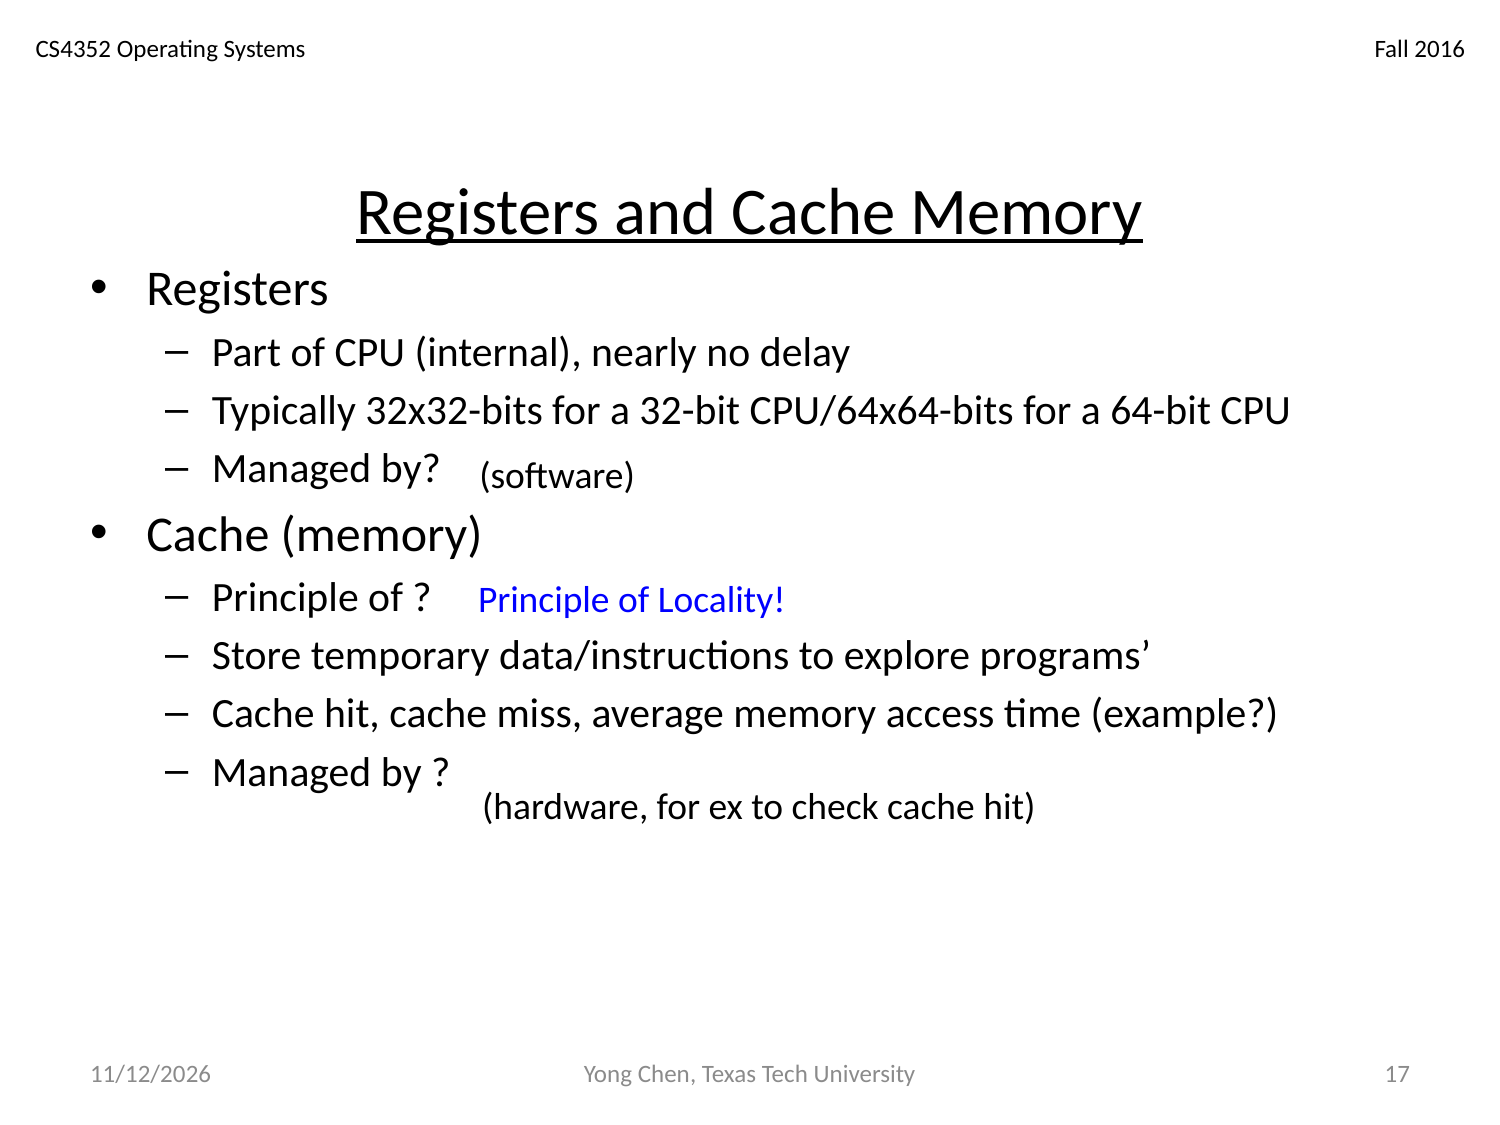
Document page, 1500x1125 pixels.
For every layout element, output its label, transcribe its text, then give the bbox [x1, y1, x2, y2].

footer Yong Chen, Texas Tech University [512, 1042, 988, 1103]
slide_number 17 [1074, 1042, 1425, 1103]
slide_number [75, 1042, 425, 1103]
text_box Principle of Locality! [463, 567, 801, 628]
title Registers and Cache Memory [75, 160, 1425, 263]
text_box (hardware, for ex to check cache hit) [467, 774, 1051, 835]
list Registers Part of CPU (internal), nearly no delay Typically 32x32-bits for a 32-bit CPU/64x64-bits for a 64-bit CPU Managed by? Cache (memory) Principle of ? Store temporary data/instructions to explore programs’ Cache hit, cache miss, average memory access time (example?) Managed by ? [75, 263, 1425, 1061]
text_box (software) [464, 444, 651, 504]
